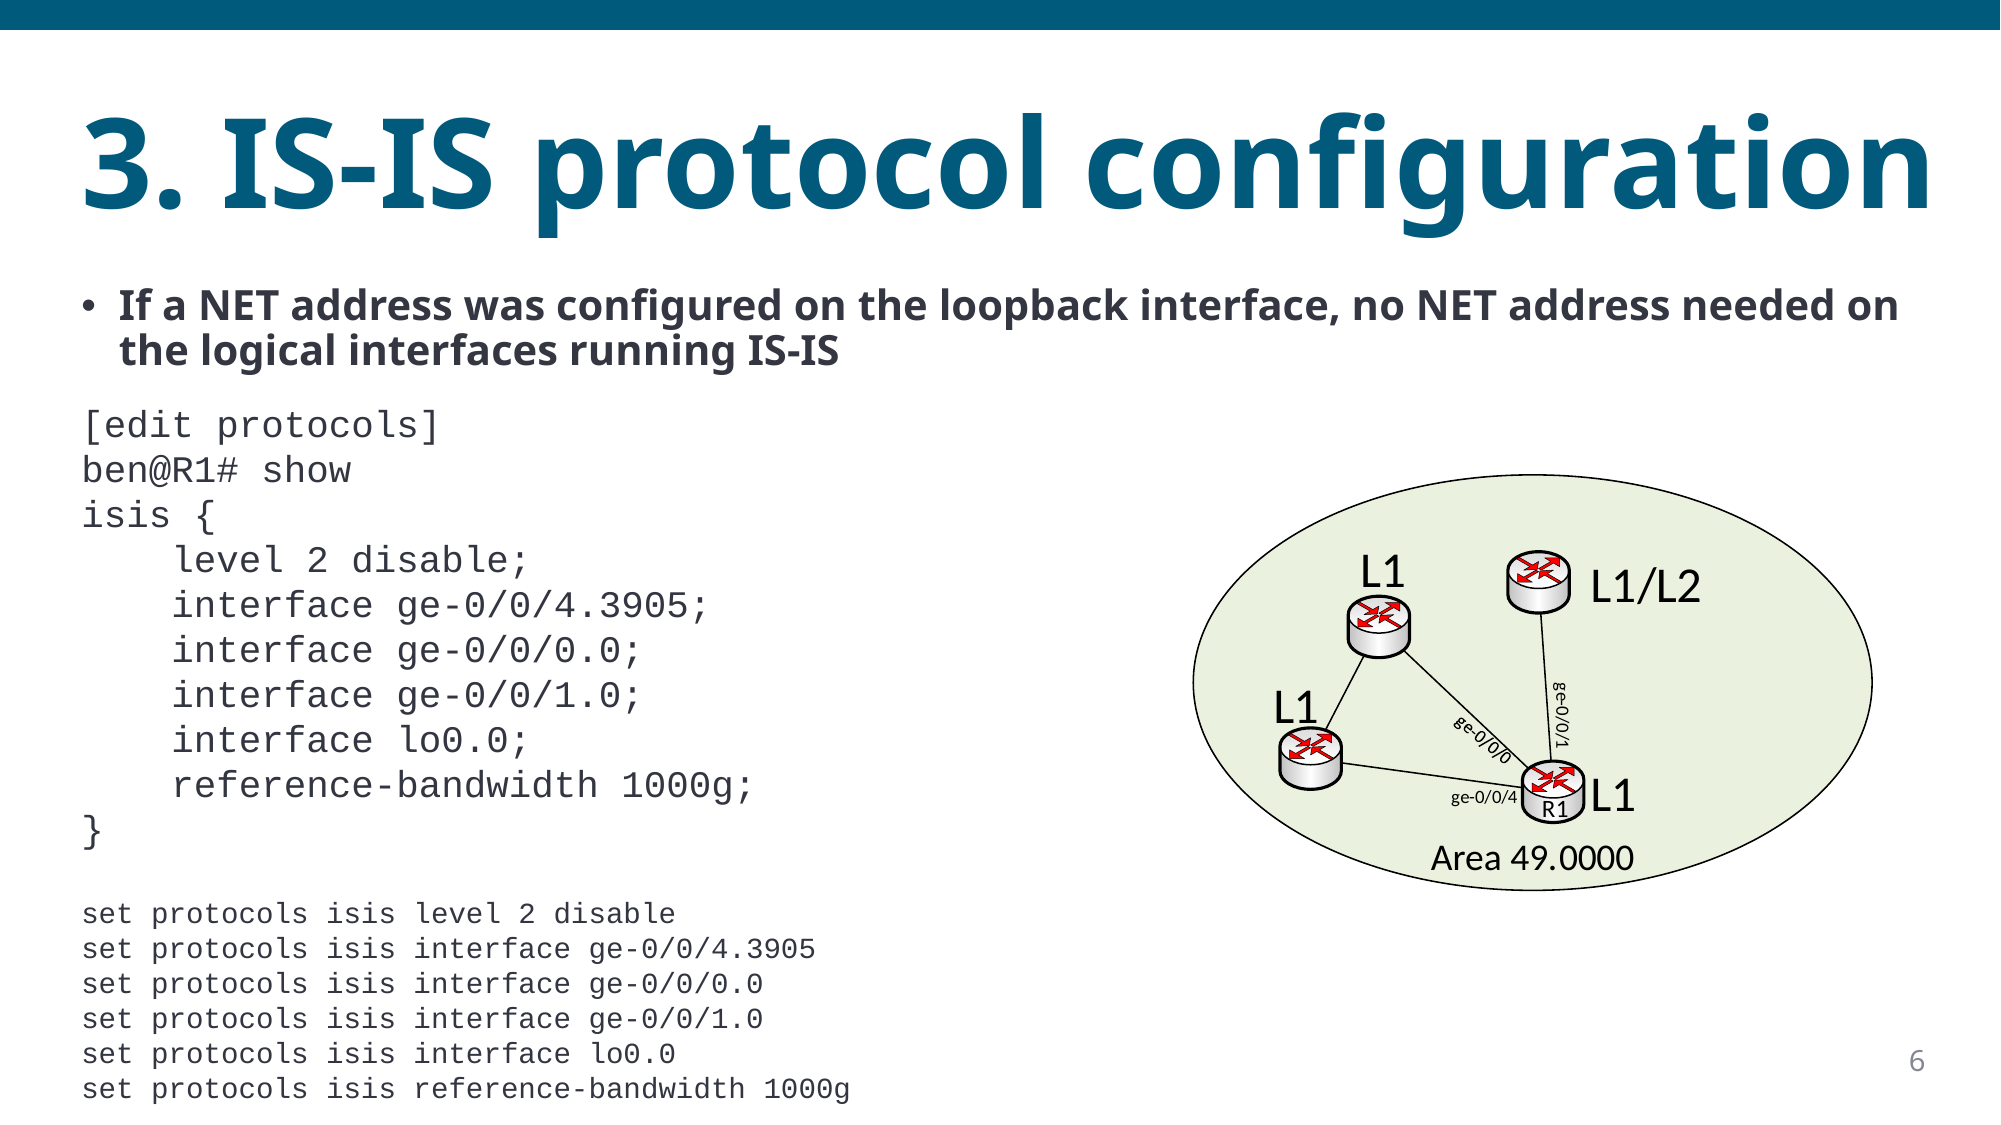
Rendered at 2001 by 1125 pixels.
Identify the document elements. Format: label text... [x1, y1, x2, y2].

list If a NET address was configured on the loopback interface, no NET address needed on the logical interfaces running IS-IS [66, 277, 1928, 413]
picture [1189, 470, 1874, 901]
title 3. IS-IS protocol configuration [66, 59, 1977, 278]
text_box [edit protocols] ben@R1# show isis { level 2 disable; interface ge-0/0/4.3905; interface ge-0/0/0.0; interface ge-0/0/1.0; interface lo0.0; reference-bandwidth 1000g; } set protocols isis level 2 disable set protocols isis interface ge-0/0/4.3905 set protocols isis interface ge-0/0/0.0 set protocols isis interface ge-0/0/1.0 set protocols isis interface lo0.0 set protocols isis reference-bandwidth 1000g [66, 392, 1124, 1112]
